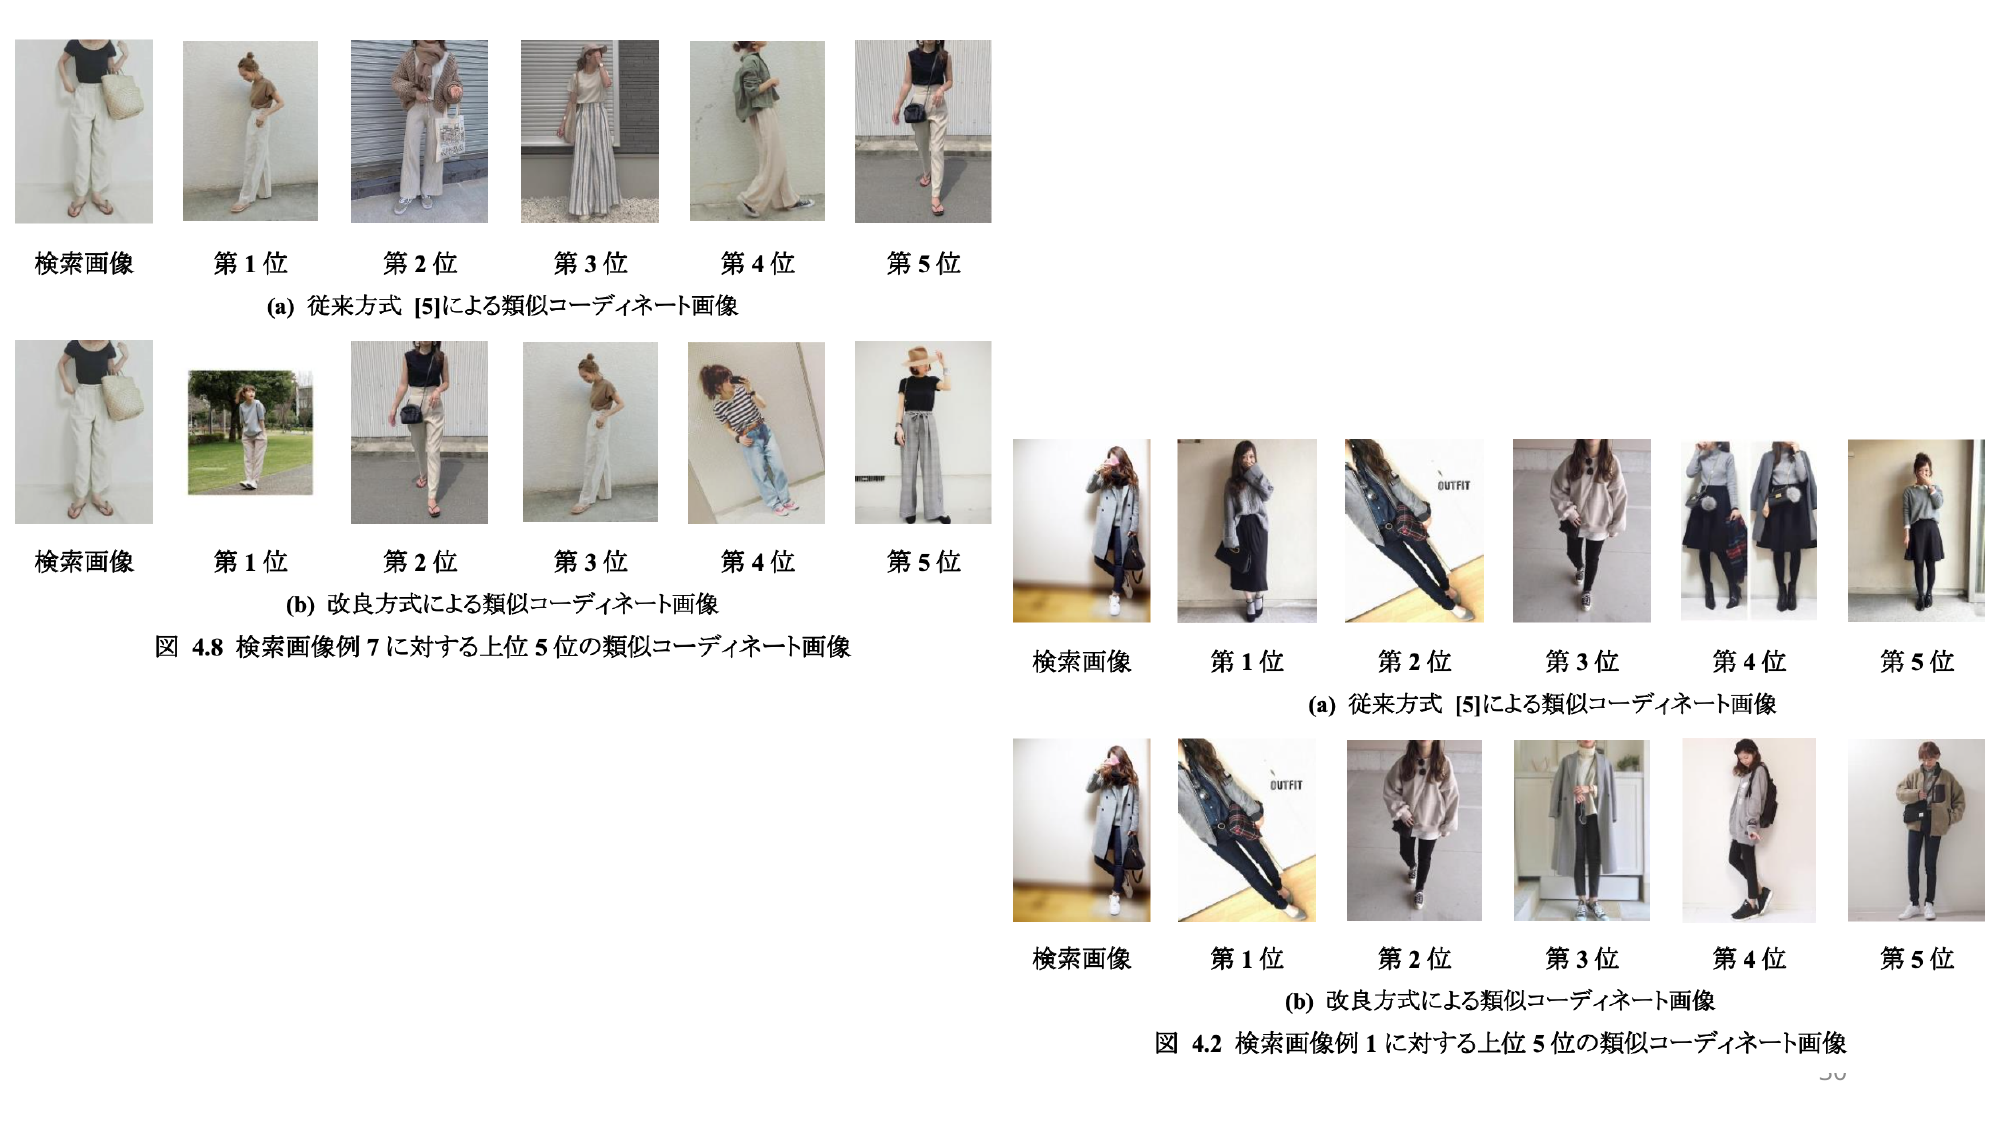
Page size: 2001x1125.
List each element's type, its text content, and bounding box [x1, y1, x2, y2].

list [0, 20, 1008, 676]
slide_number 30 [1412, 1073, 1863, 1103]
picture [999, 416, 2000, 1073]
